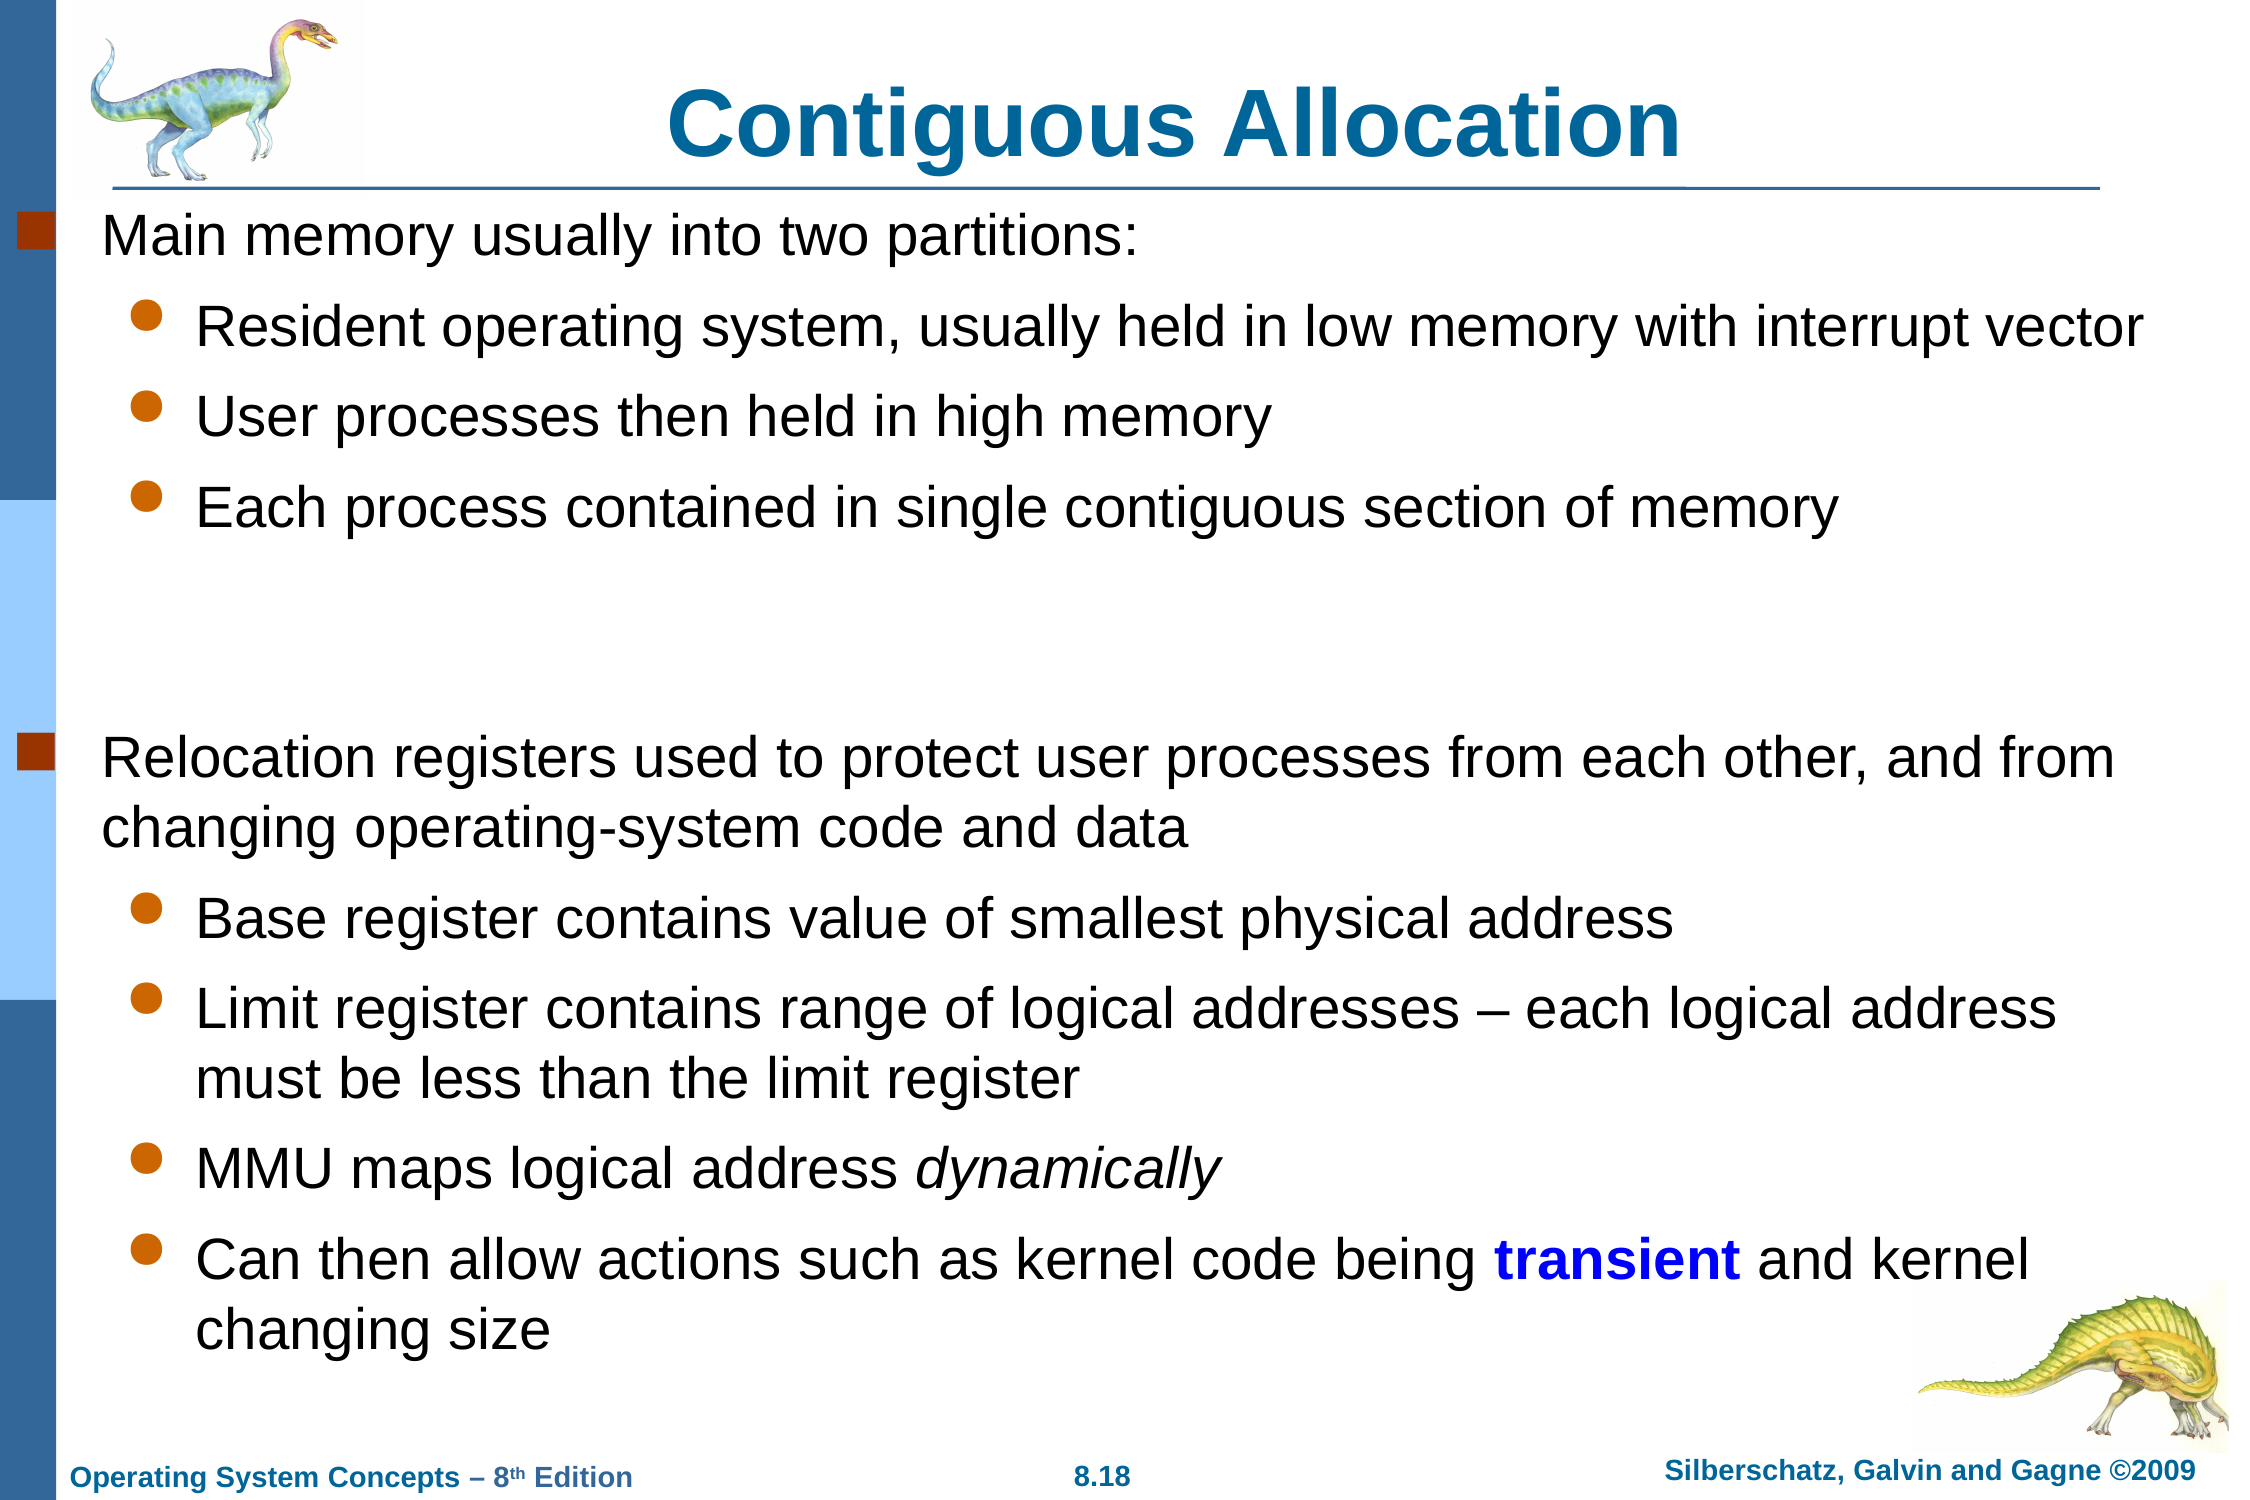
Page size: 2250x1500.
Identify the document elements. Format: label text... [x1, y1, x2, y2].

picture [70, 0, 365, 186]
picture [1913, 1279, 2229, 1453]
list Main memory usually into two partitions: Resident operating system, usually held in low memory with interrupt vector User processes then held in high memory Each process contained in single contiguous section of memory Relocation registers used to protect user processes from each other, and from changing operating-system code and data Base register contains value of smallest physical address Limit register contains range of logical addresses – each logical address must be less than the limit register MMU maps logical address dynamically Can then allow actions such as kernel code being transient and kernel changing size [0, 186, 2177, 1174]
title Contiguous Allocation [213, 60, 2138, 186]
